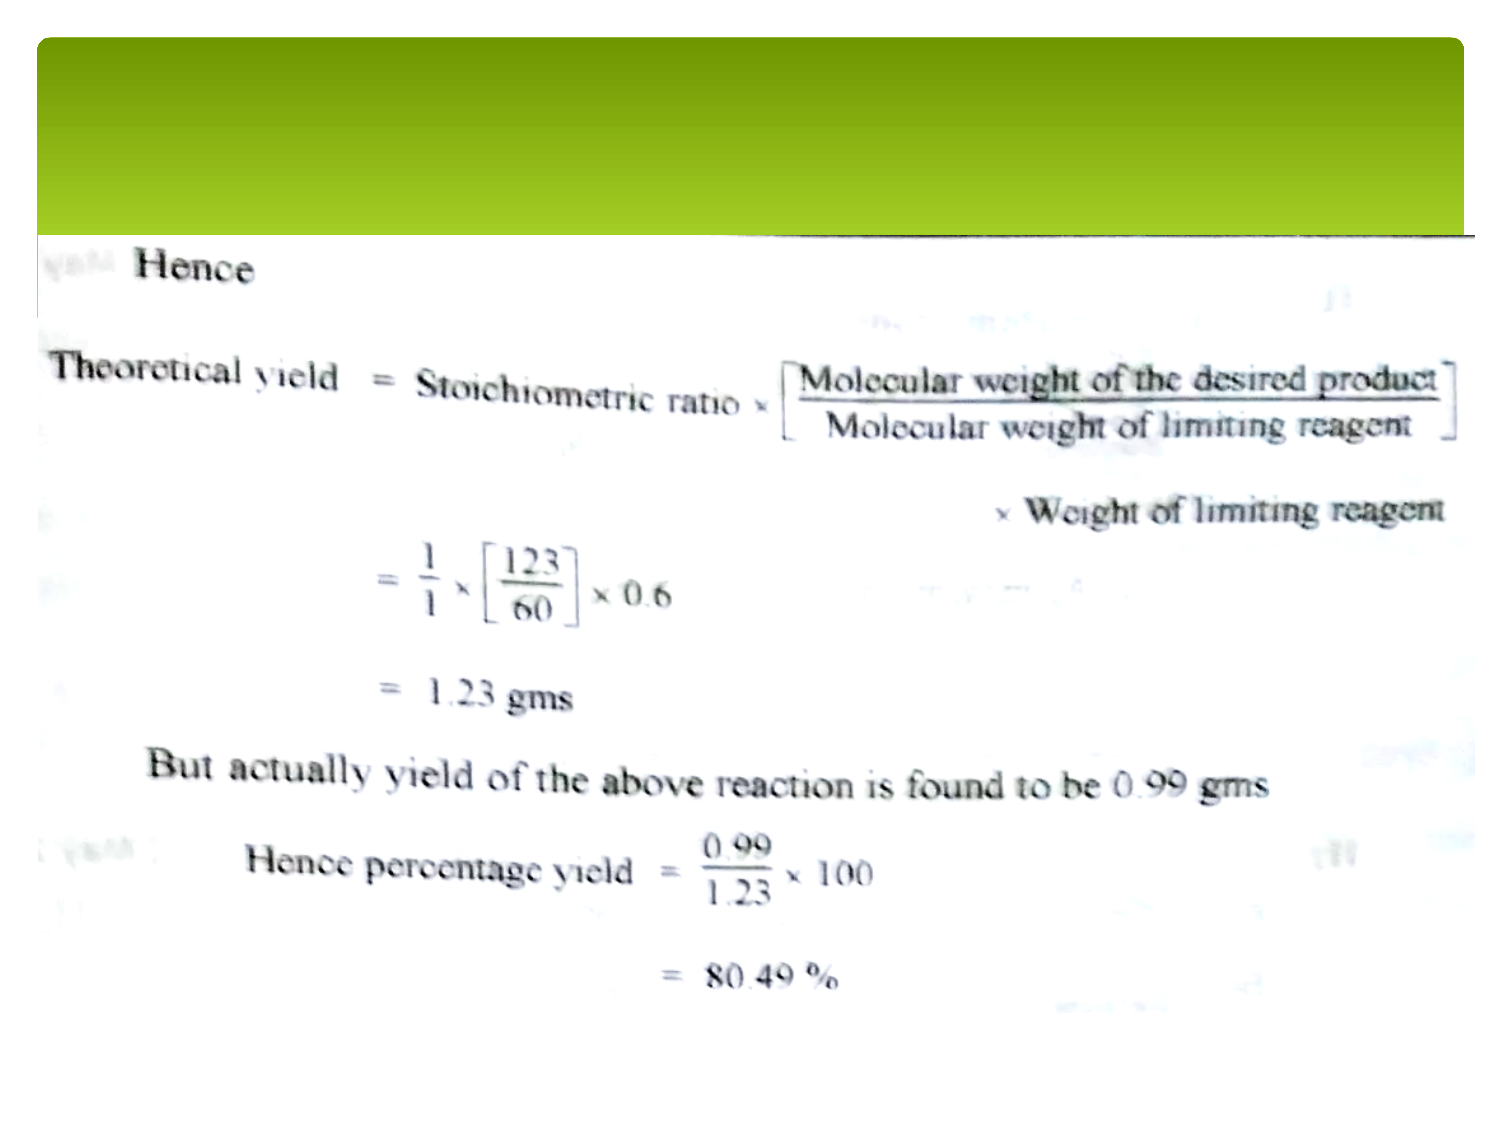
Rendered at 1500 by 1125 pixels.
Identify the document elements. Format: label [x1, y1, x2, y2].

picture [38, 234, 1476, 1013]
